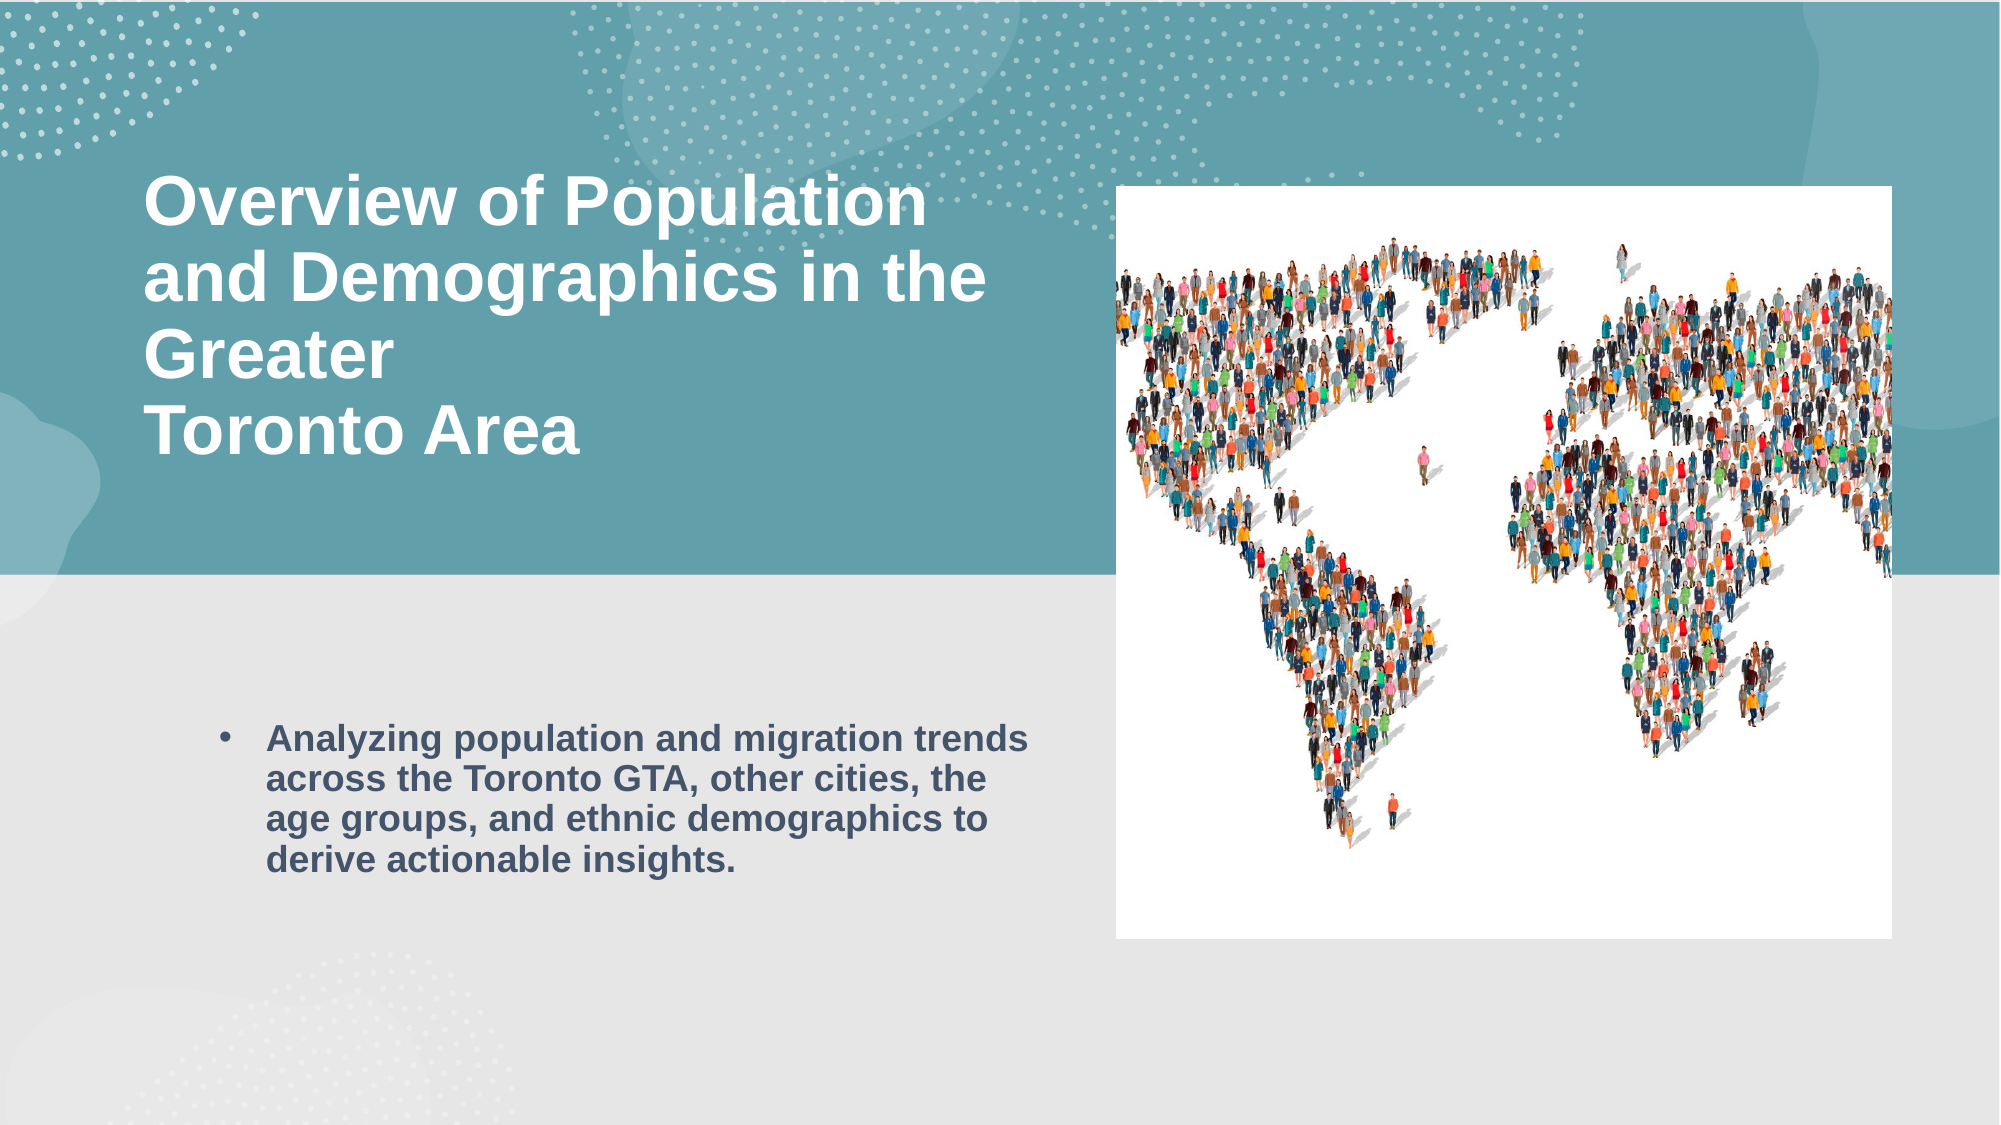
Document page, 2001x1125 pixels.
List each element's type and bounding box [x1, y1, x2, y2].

text_box [0, 0, 2000, 1125]
